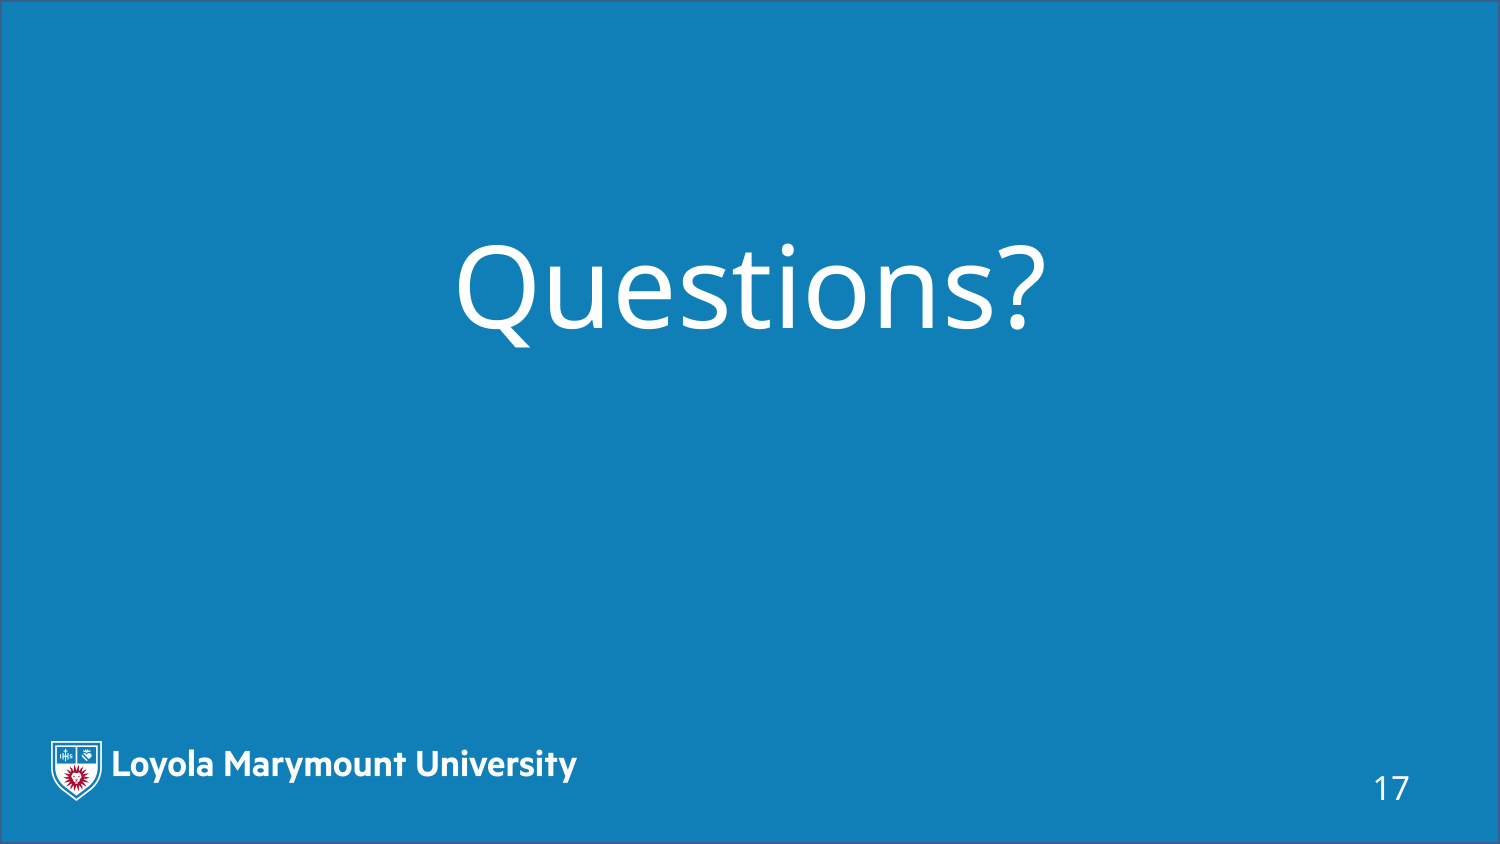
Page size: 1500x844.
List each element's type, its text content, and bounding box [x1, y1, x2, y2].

text_box [0, 0, 1500, 844]
text_box Questions? [227, 205, 1273, 359]
slide_number 17 [1342, 760, 1425, 827]
picture [51, 741, 577, 801]
